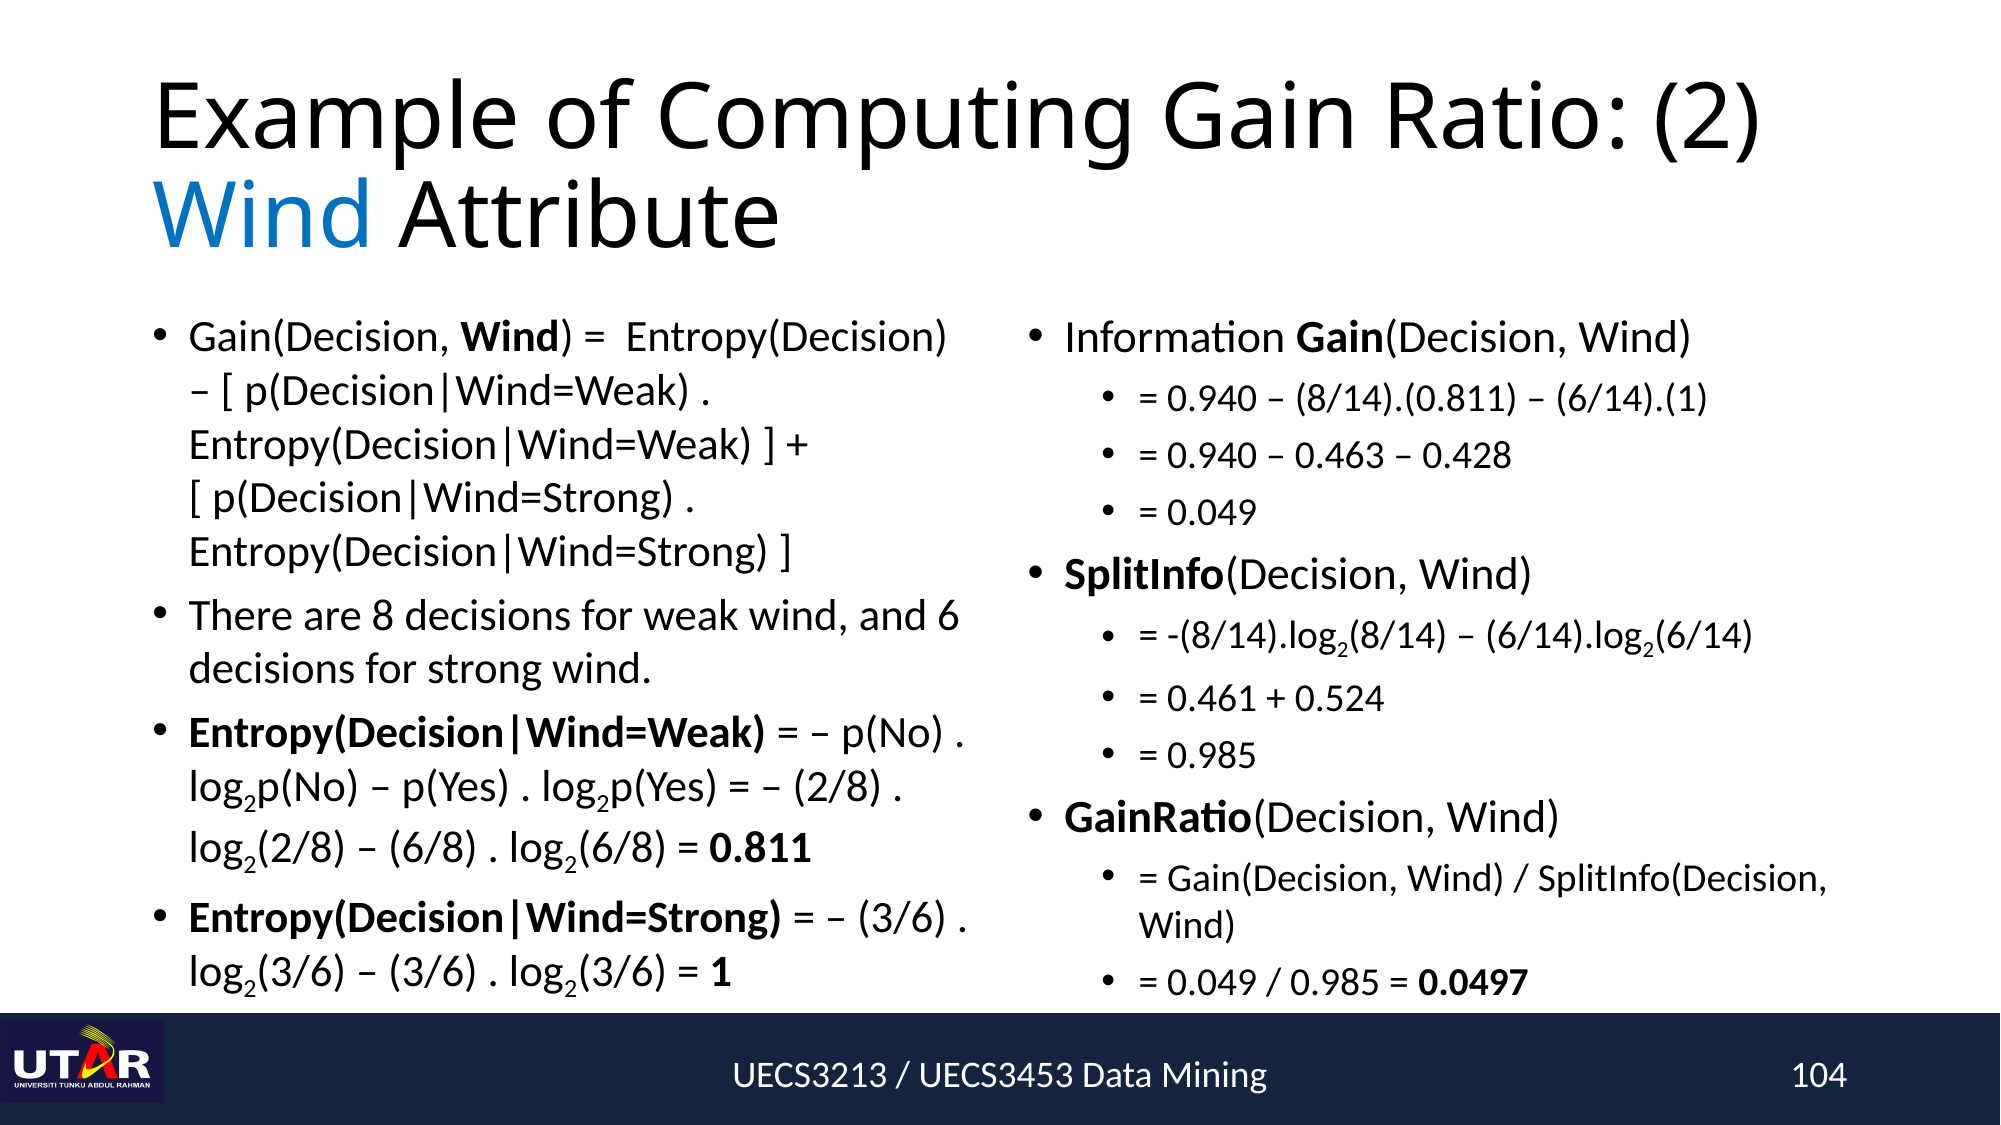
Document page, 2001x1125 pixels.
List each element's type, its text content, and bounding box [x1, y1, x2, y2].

list Gain(Decision, Wind) = Entropy(Decision) – [ p(Decision|Wind=Weak) . Entropy(Decision|Wind=Weak) ] + [ p(Decision|Wind=Strong) . Entropy(Decision|Wind=Strong) ] There are 8 decisions for weak wind, and 6 decisions for strong wind. Entropy(Decision|Wind=Weak) = – p(No) . log2p(No) – p(Yes) . log2p(Yes) = – (2/8) . log2(2/8) – (6/8) . log2(6/8) = 0.811 Entropy(Decision|Wind=Strong) = – (3/6) . log2(3/6) – (3/6) . log2(3/6) = 1 [137, 299, 988, 1014]
list Information Gain(Decision, Wind) = 0.940 – (8/14).(0.811) – (6/14).(1) = 0.940 – 0.463 – 0.428 = 0.049 SplitInfo(Decision, Wind) = -(8/14).log2(8/14) – (6/14).log2(6/14) = 0.461 + 0.524 = 0.985 GainRatio(Decision, Wind) = Gain(Decision, Wind) / SplitInfo(Decision, Wind) = 0.049 / 0.985 = 0.0497 [1012, 299, 1863, 1014]
title Example of Computing Gain Ratio: (2) Wind Attribute [137, 59, 1863, 278]
footer UECS3213 / UECS3453 Data Mining [662, 1042, 1338, 1103]
slide_number 104 [1412, 1042, 1863, 1103]
picture [0, 1020, 164, 1103]
